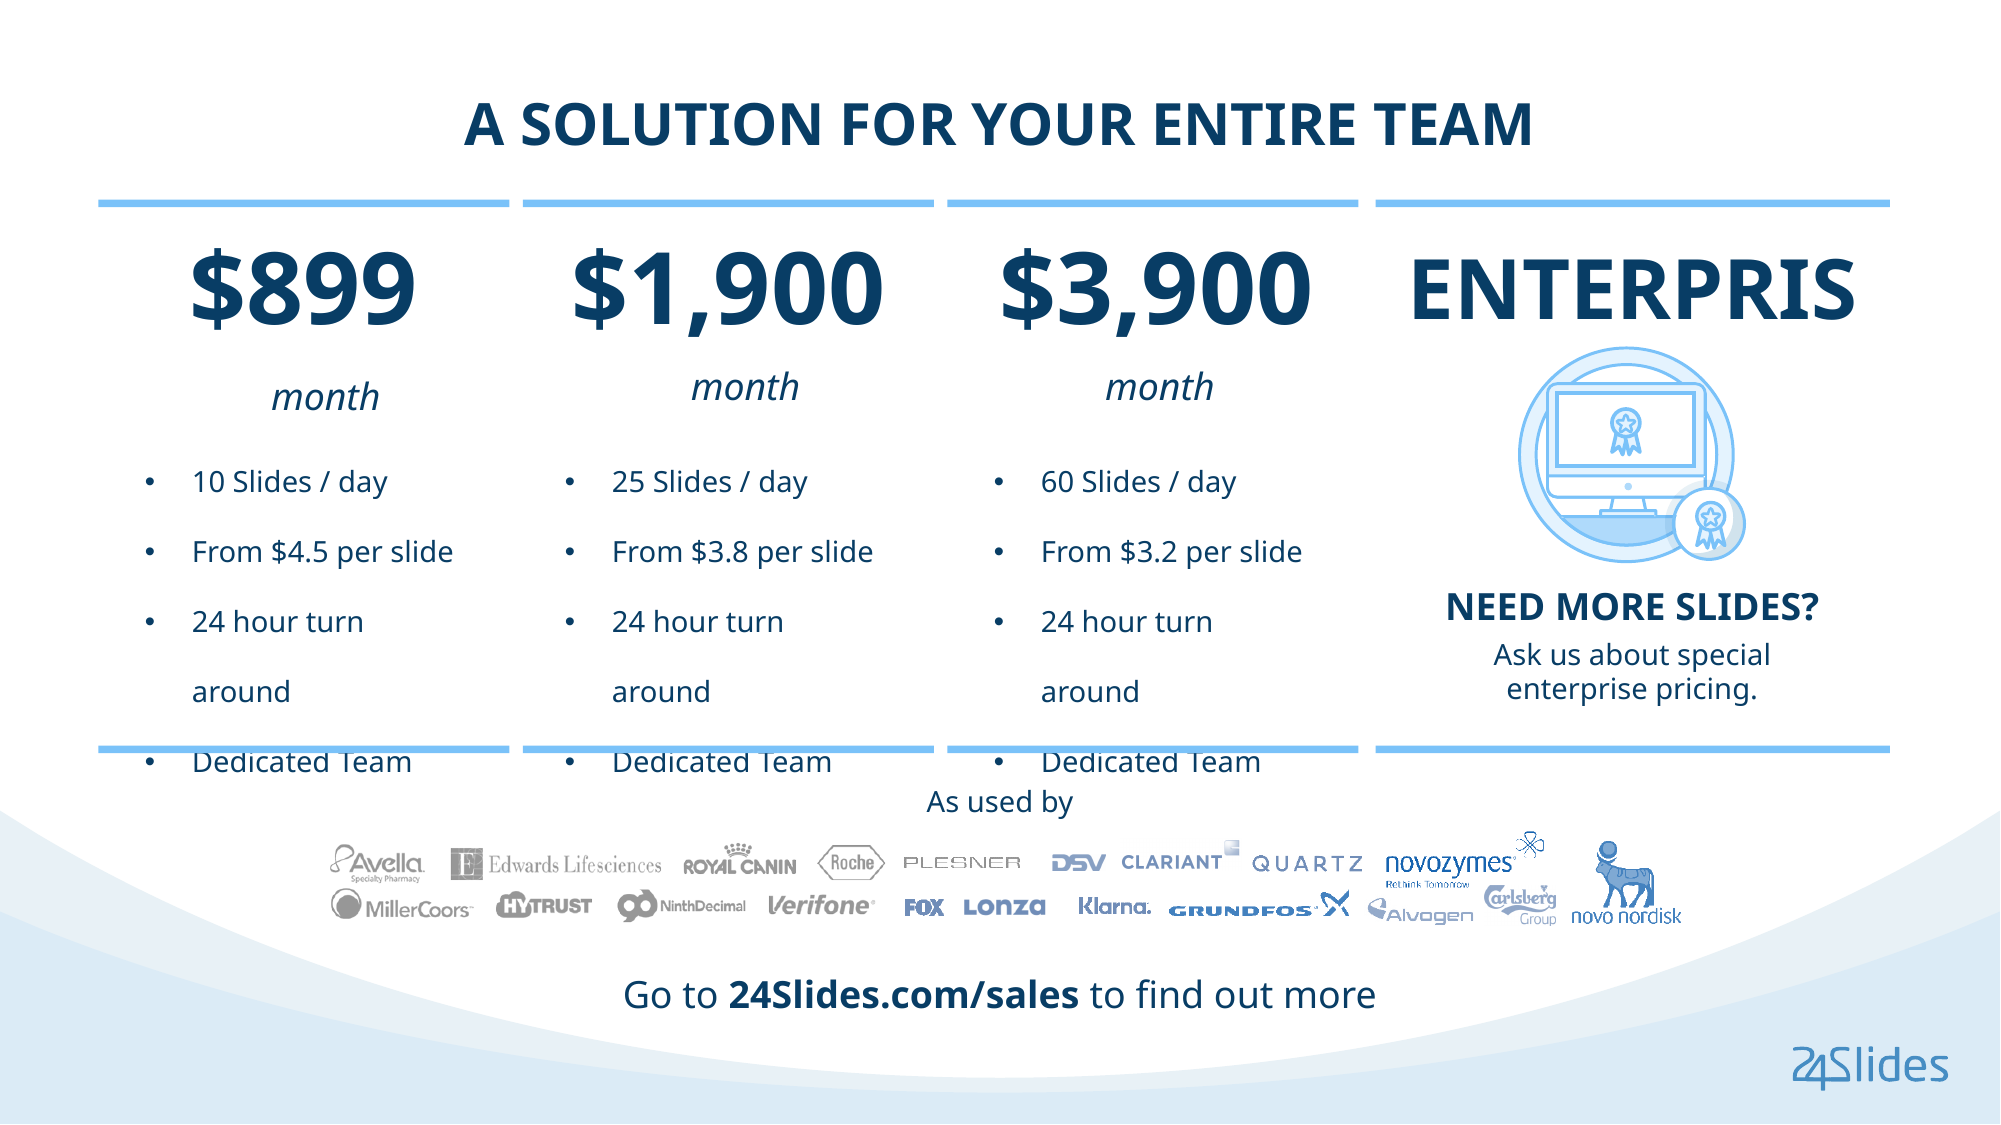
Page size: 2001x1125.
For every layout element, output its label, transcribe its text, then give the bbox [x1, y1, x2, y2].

text_box 60 Slides / day From $3.2 per slide 24 hour turn around Dedicated Team [994, 754, 1312, 779]
text_box 10 Slides / day From $4.5 per slide 24 hour turn around Dedicated Team [144, 754, 463, 779]
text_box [1375, 199, 1890, 754]
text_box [98, 199, 510, 754]
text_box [947, 199, 1359, 754]
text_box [1792, 1046, 1949, 1091]
text_box 25 Slides / day From $3.8 per slide 24 hour turn around Dedicated Team [564, 754, 883, 779]
text_box A SOLUTION FOR YOUR ENTIRE TEAM [448, 86, 1552, 157]
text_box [0, 810, 2000, 1124]
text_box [1517, 346, 1747, 564]
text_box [317, 783, 1682, 810]
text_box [522, 199, 934, 754]
